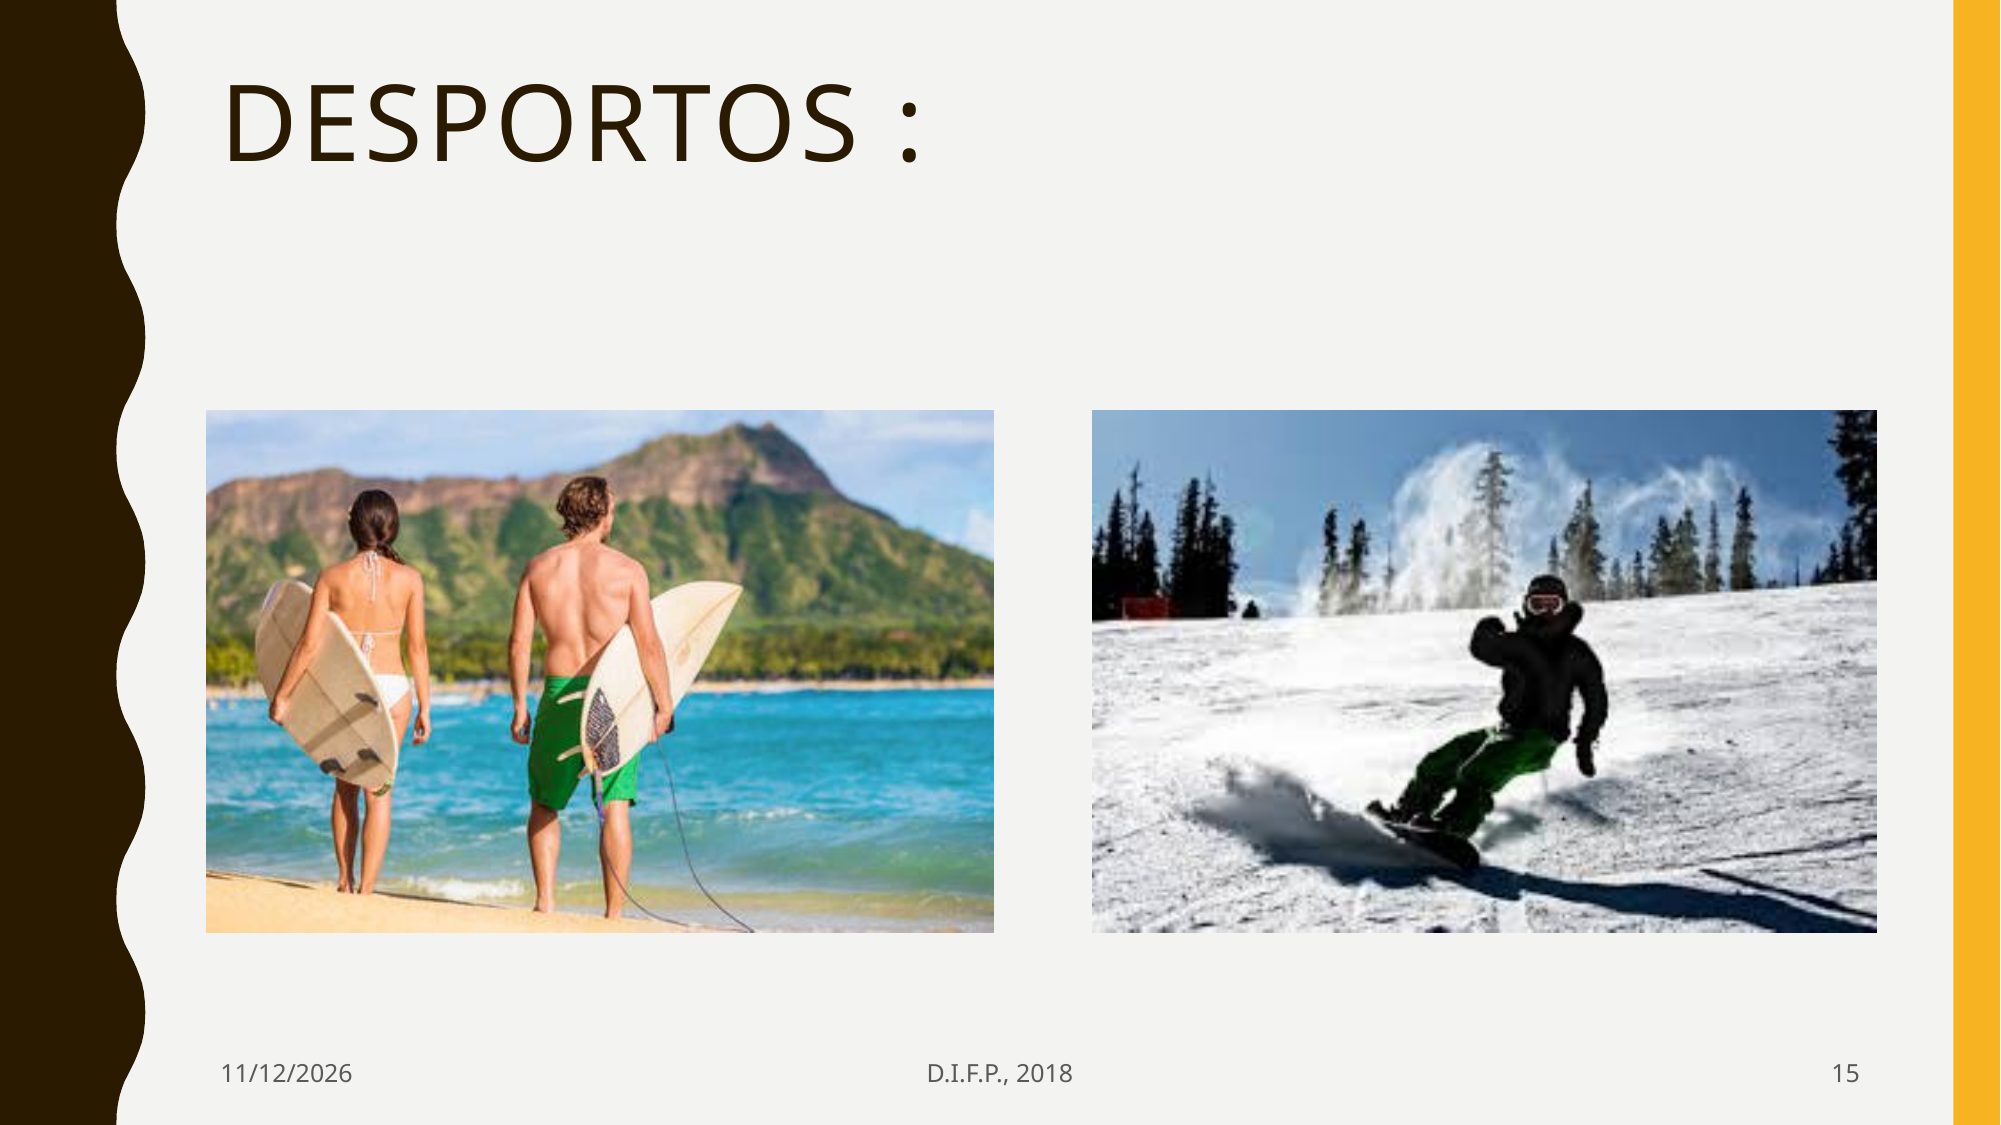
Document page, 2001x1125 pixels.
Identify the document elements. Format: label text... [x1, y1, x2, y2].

slide_number 14 [1412, 1045, 1875, 1103]
title Desportos : [205, 62, 1875, 308]
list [206, 410, 994, 933]
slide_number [205, 1045, 588, 1103]
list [1092, 410, 1877, 933]
footer D.I.F.P., 2018 [662, 1045, 1338, 1103]
